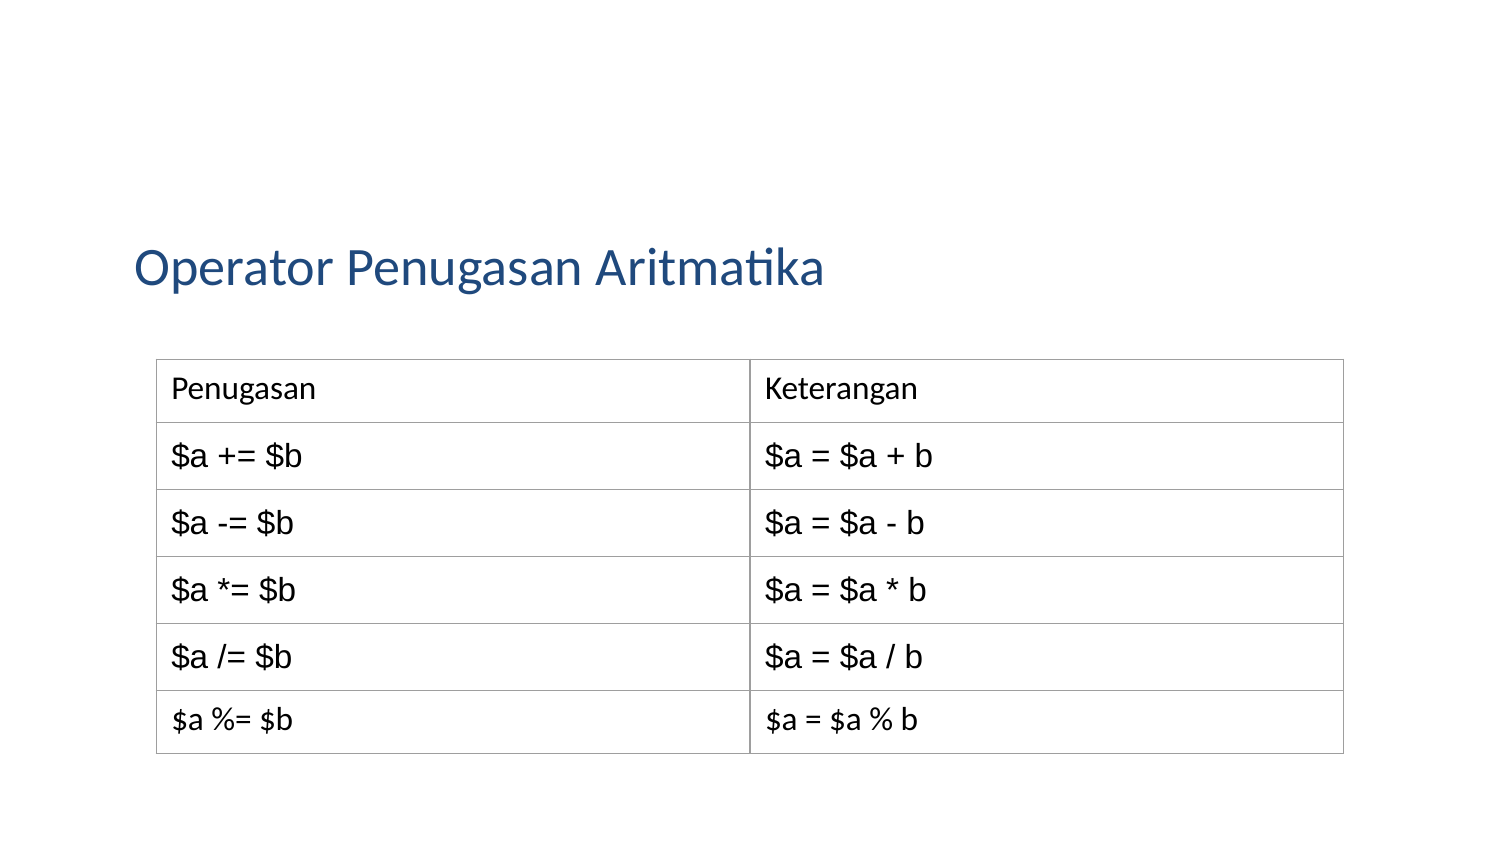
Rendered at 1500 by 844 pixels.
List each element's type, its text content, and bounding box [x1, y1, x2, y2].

table_cell $a = $a / b [751, 624, 1343, 690]
title Operator Penugasan Aritmatika [119, 216, 1381, 305]
table_cell $a /= $b [157, 624, 749, 690]
table_cell $a = $a - b [751, 490, 1343, 556]
table_cell $a = $a + b [751, 423, 1343, 489]
table_cell $a = $a * b [751, 557, 1343, 623]
table_header Keterangan [751, 360, 1343, 422]
table_cell $a = $a % b [751, 691, 1343, 753]
table_cell $a %= $b [157, 691, 749, 753]
table_cell $a -= $b [157, 490, 749, 556]
table_cell $a *= $b [157, 557, 749, 623]
table_header Penugasan [157, 360, 749, 422]
table_cell $a += $b [157, 423, 749, 489]
